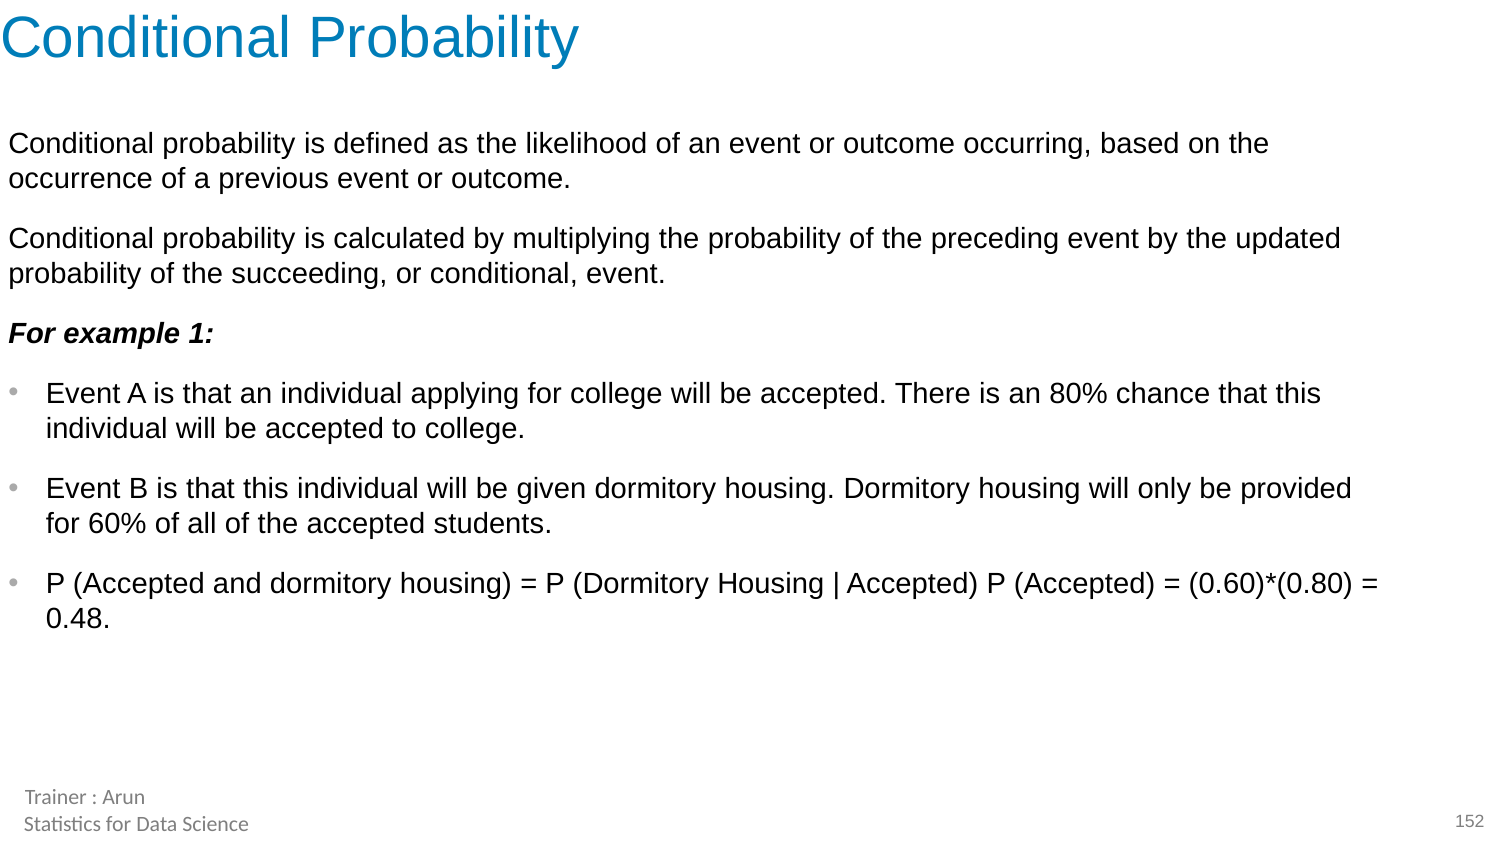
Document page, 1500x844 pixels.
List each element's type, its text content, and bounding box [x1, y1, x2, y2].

title Conditional Probability [0, 0, 1379, 105]
list Conditional probability is defined as the likelihood of an event or outcome occurring, based on the occurrence of a previous event or outcome. Conditional probability is calculated by multiplying the probability of the preceding event by the updated probability of the succeeding, or conditional, event. For example 1: Event A is that an individual applying for college will be accepted. There is an 80% chance that this individual will be accepted to college. Event B is that this individual will be given dormitory housing. Dormitory housing will only be provided for 60% of all of the accepted students. P (Accepted and dormitory housing) = P (Dormitory Housing | Accepted) P (Accepted) = (0.60)*(0.80) = 0.48. [8, 123, 1387, 649]
